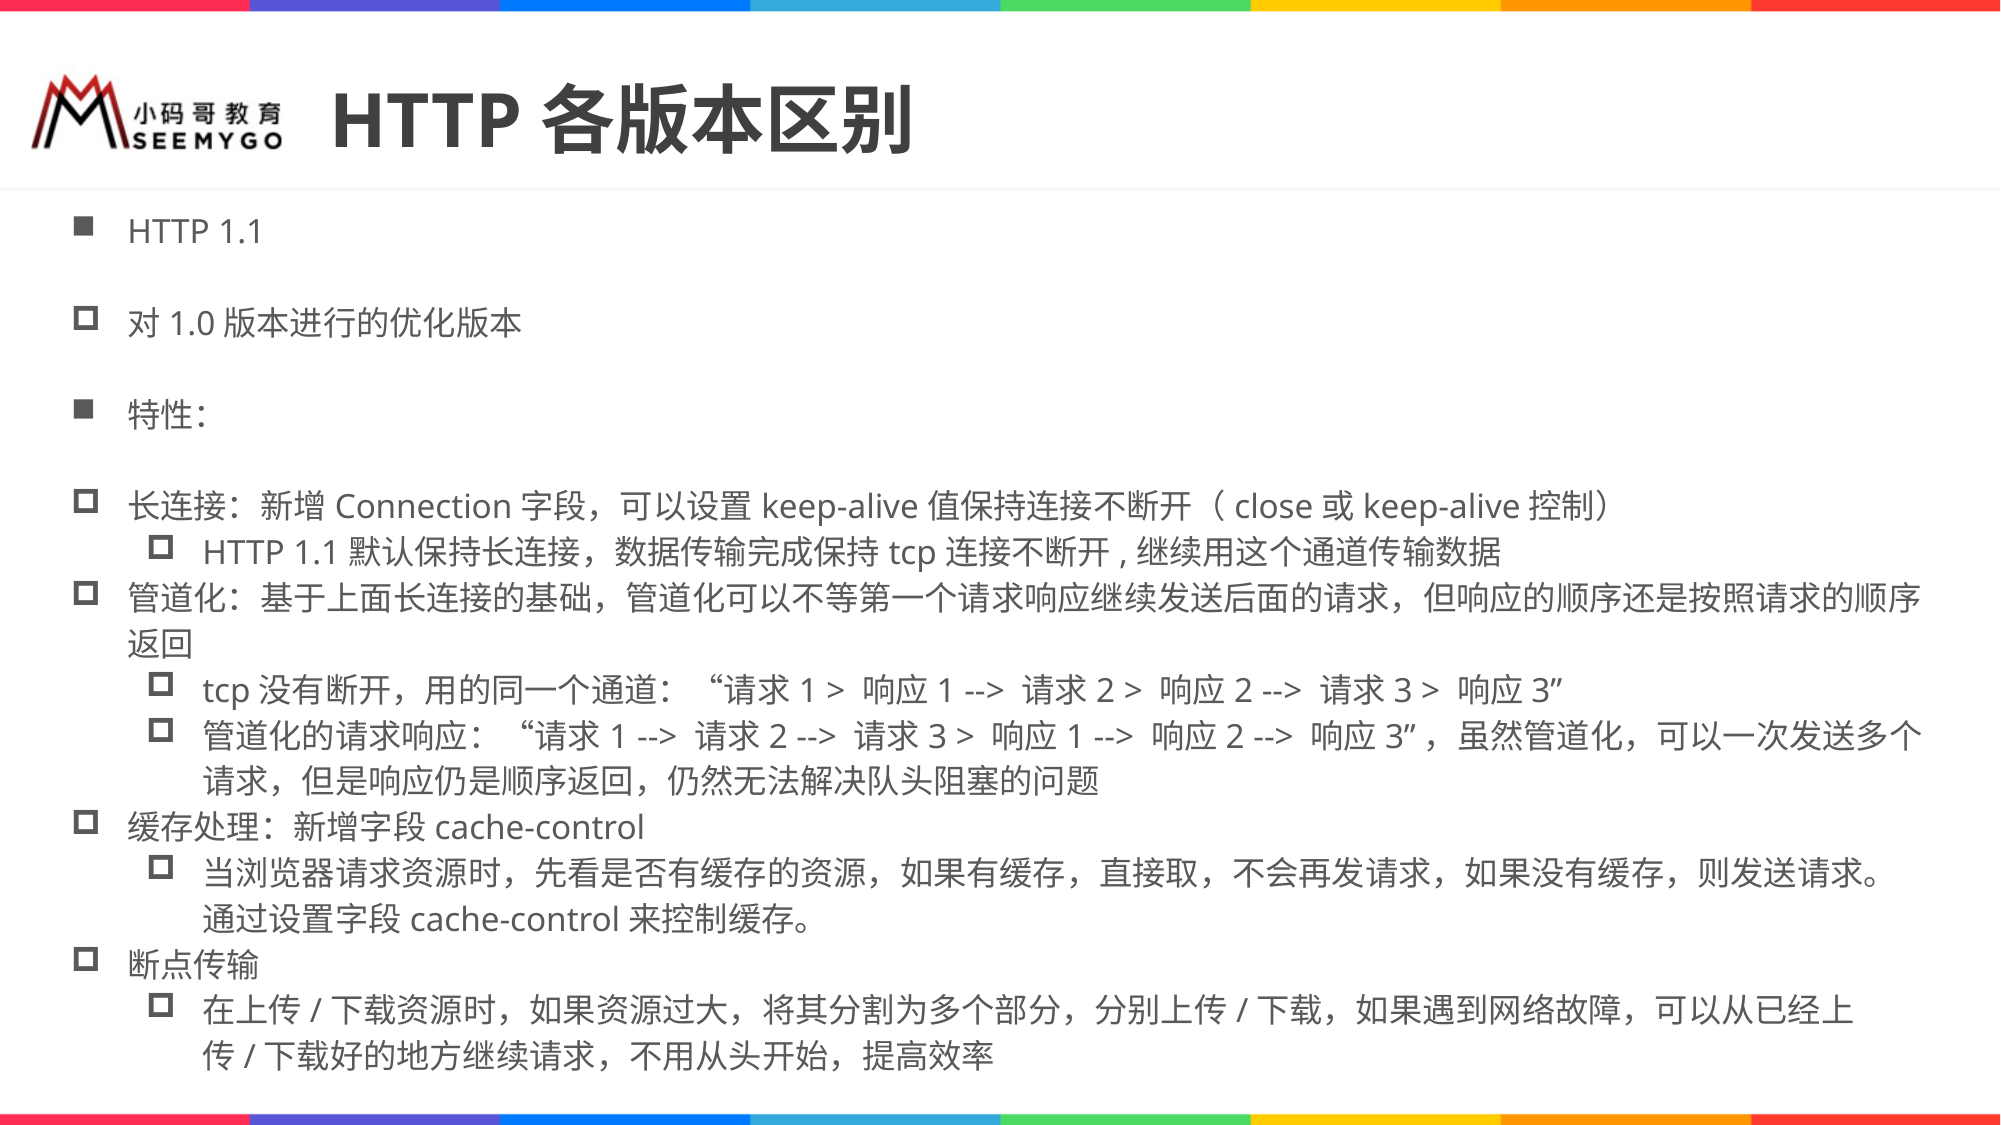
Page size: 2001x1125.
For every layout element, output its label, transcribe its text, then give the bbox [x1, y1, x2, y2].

picture [0, 0, 2001, 1125]
text_box HTTP 1.1 对1.0版本进行的优化版本 特性： 长连接：新增Connection字段，可以设置keep-alive值保持连接不断开（close或keep-alive控制） HTTP 1.1默认保持长连接，数据传输完成保持tcp连接不断开,继续用这个通道传输数据 管道化：基于上面长连接的基础，管道化可以不等第一个请求响应继续发送后面的请求，但响应的顺序还是按照请求的顺序返回 tcp没有断开，用的同一个通道：“请求1 > 响应1 --> 请求2 > 响应2 --> 请求3 > 响应3” 管道化的请求响应：“请求1 --> 请求2 --> 请求3 > 响应1 --> 响应2 --> 响应3”，虽然管道化，可以一次发送多个请求，但是响应仍是顺序返回，仍然无法解决队头阻塞的问题 缓存处理：新增字段cache-control 当浏览器请求资源时，先看是否有缓存的资源，如果有缓存，直接取，不会再发请求，如果没有缓存，则发送请求。 通过设置字段cache-control来控制缓存。 断点传输 在上传/下载资源时，如果资源过大，将其分割为多个部分，分别上传/下载，如果遇到网络故障，可以从已经上传/下载好的地方继续请求，不用从头开始，提高效率 [56, 197, 1943, 1072]
title HTTP各版本区别 [314, 64, 1968, 182]
